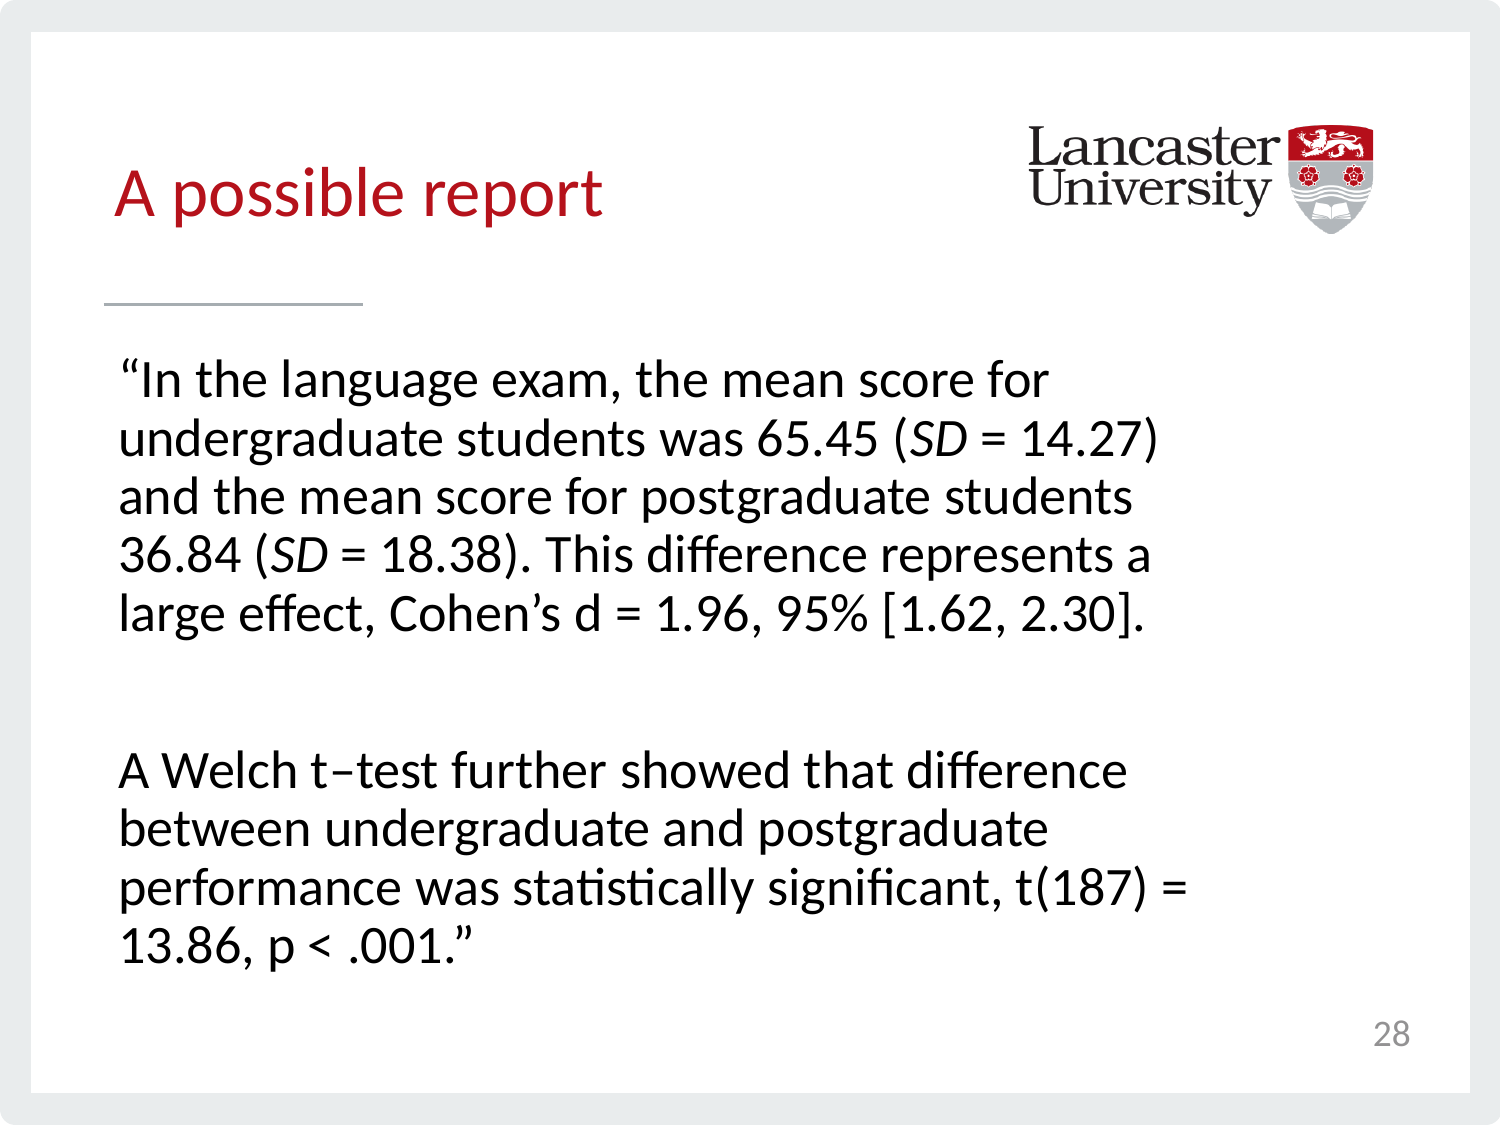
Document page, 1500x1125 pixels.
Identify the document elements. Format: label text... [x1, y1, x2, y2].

title A possible report [99, 109, 976, 278]
list “In the language exam, the mean score for undergraduate students was 65.45 (SD = 14.27) and the mean score for postgraduate students 36.84 (SD = 18.38). This difference represents a large effect, Cohen’s d = 1.96, 95% [1.62, 2.30]. A Welch t–test further showed that difference between undergraduate and postgraduate performance was statistically significant, t(187) = 13.86, p < .001.” [103, 343, 1254, 1002]
slide_number 28 [975, 1001, 1426, 1062]
